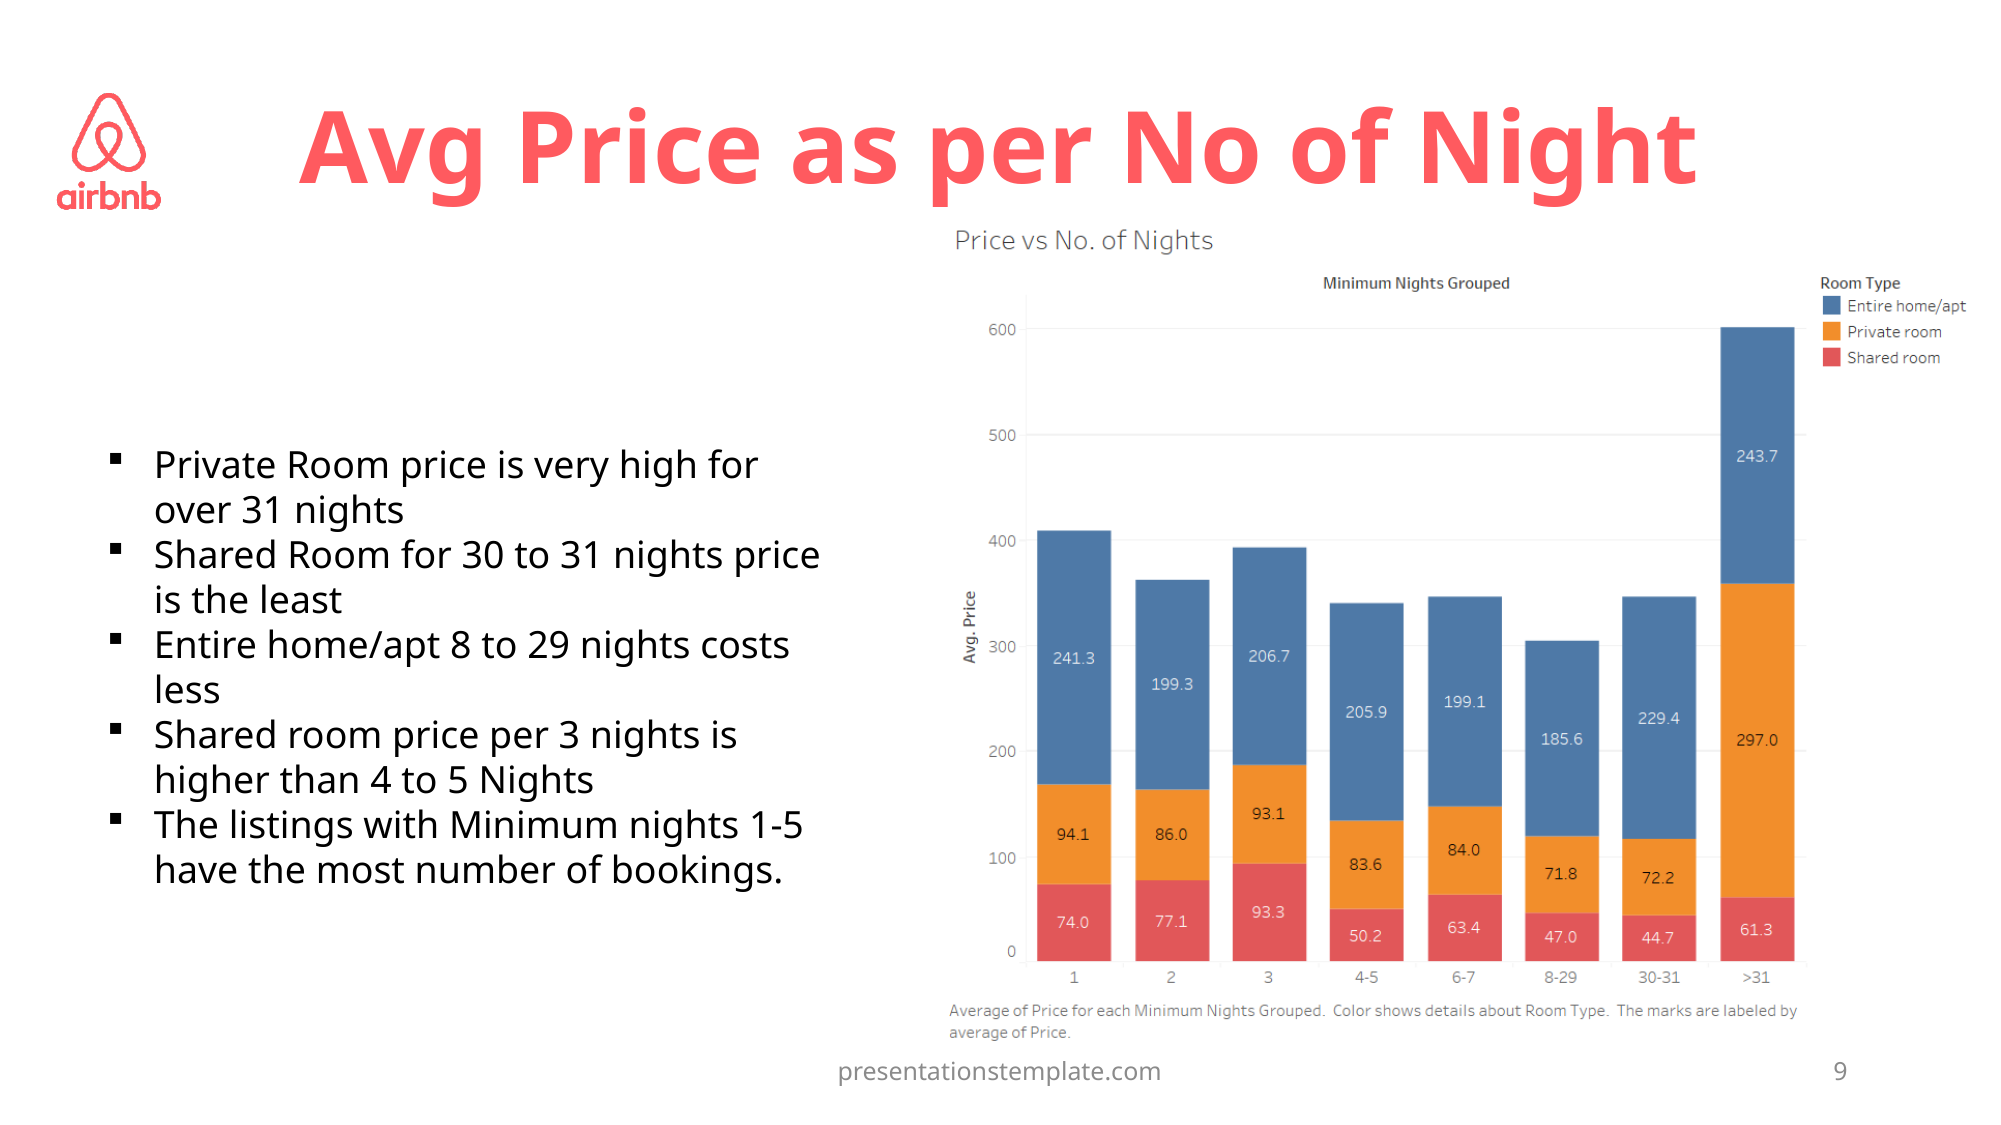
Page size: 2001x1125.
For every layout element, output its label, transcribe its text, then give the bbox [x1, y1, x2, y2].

title Avg Price as per No of Night [162, 89, 1838, 213]
footer presentationstemplate.com [662, 1042, 1338, 1103]
text_box Private Room price is very high for over 31 nights Shared Room for 30 to 31 nights price is the least Entire home/apt 8 to 29 nights costs less Shared room price per 3 nights is higher than 4 to 5 Nights The listings with Minimum nights 1-5 have the most number of bookings. [92, 433, 849, 1034]
picture [949, 213, 2000, 1043]
slide_number 9 [1412, 1043, 1863, 1103]
picture [53, 91, 162, 211]
